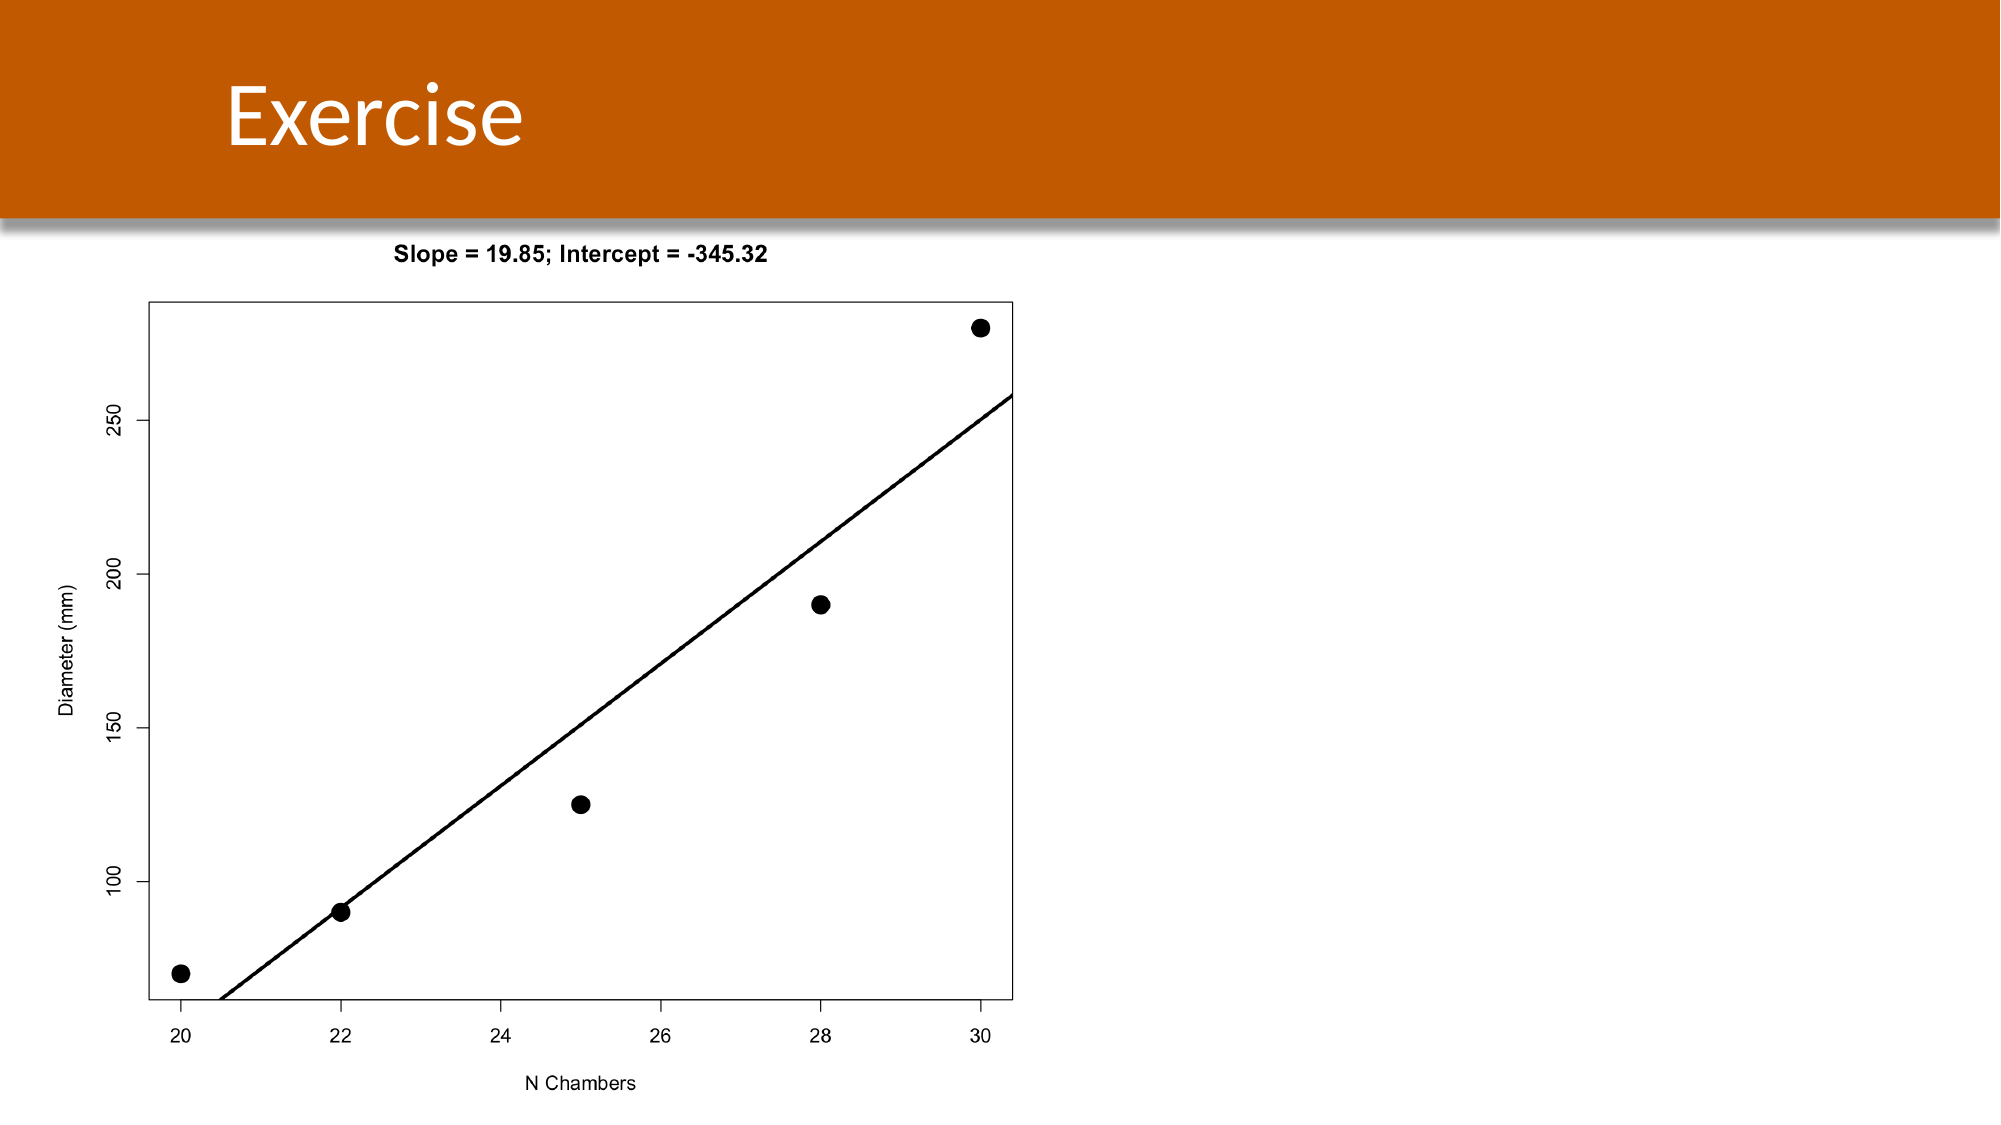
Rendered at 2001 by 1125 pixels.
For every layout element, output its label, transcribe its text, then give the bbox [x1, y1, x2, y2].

text_box Exercise [210, 17, 2000, 201]
text_box [0, 0, 2000, 219]
picture [56, 231, 1042, 1103]
